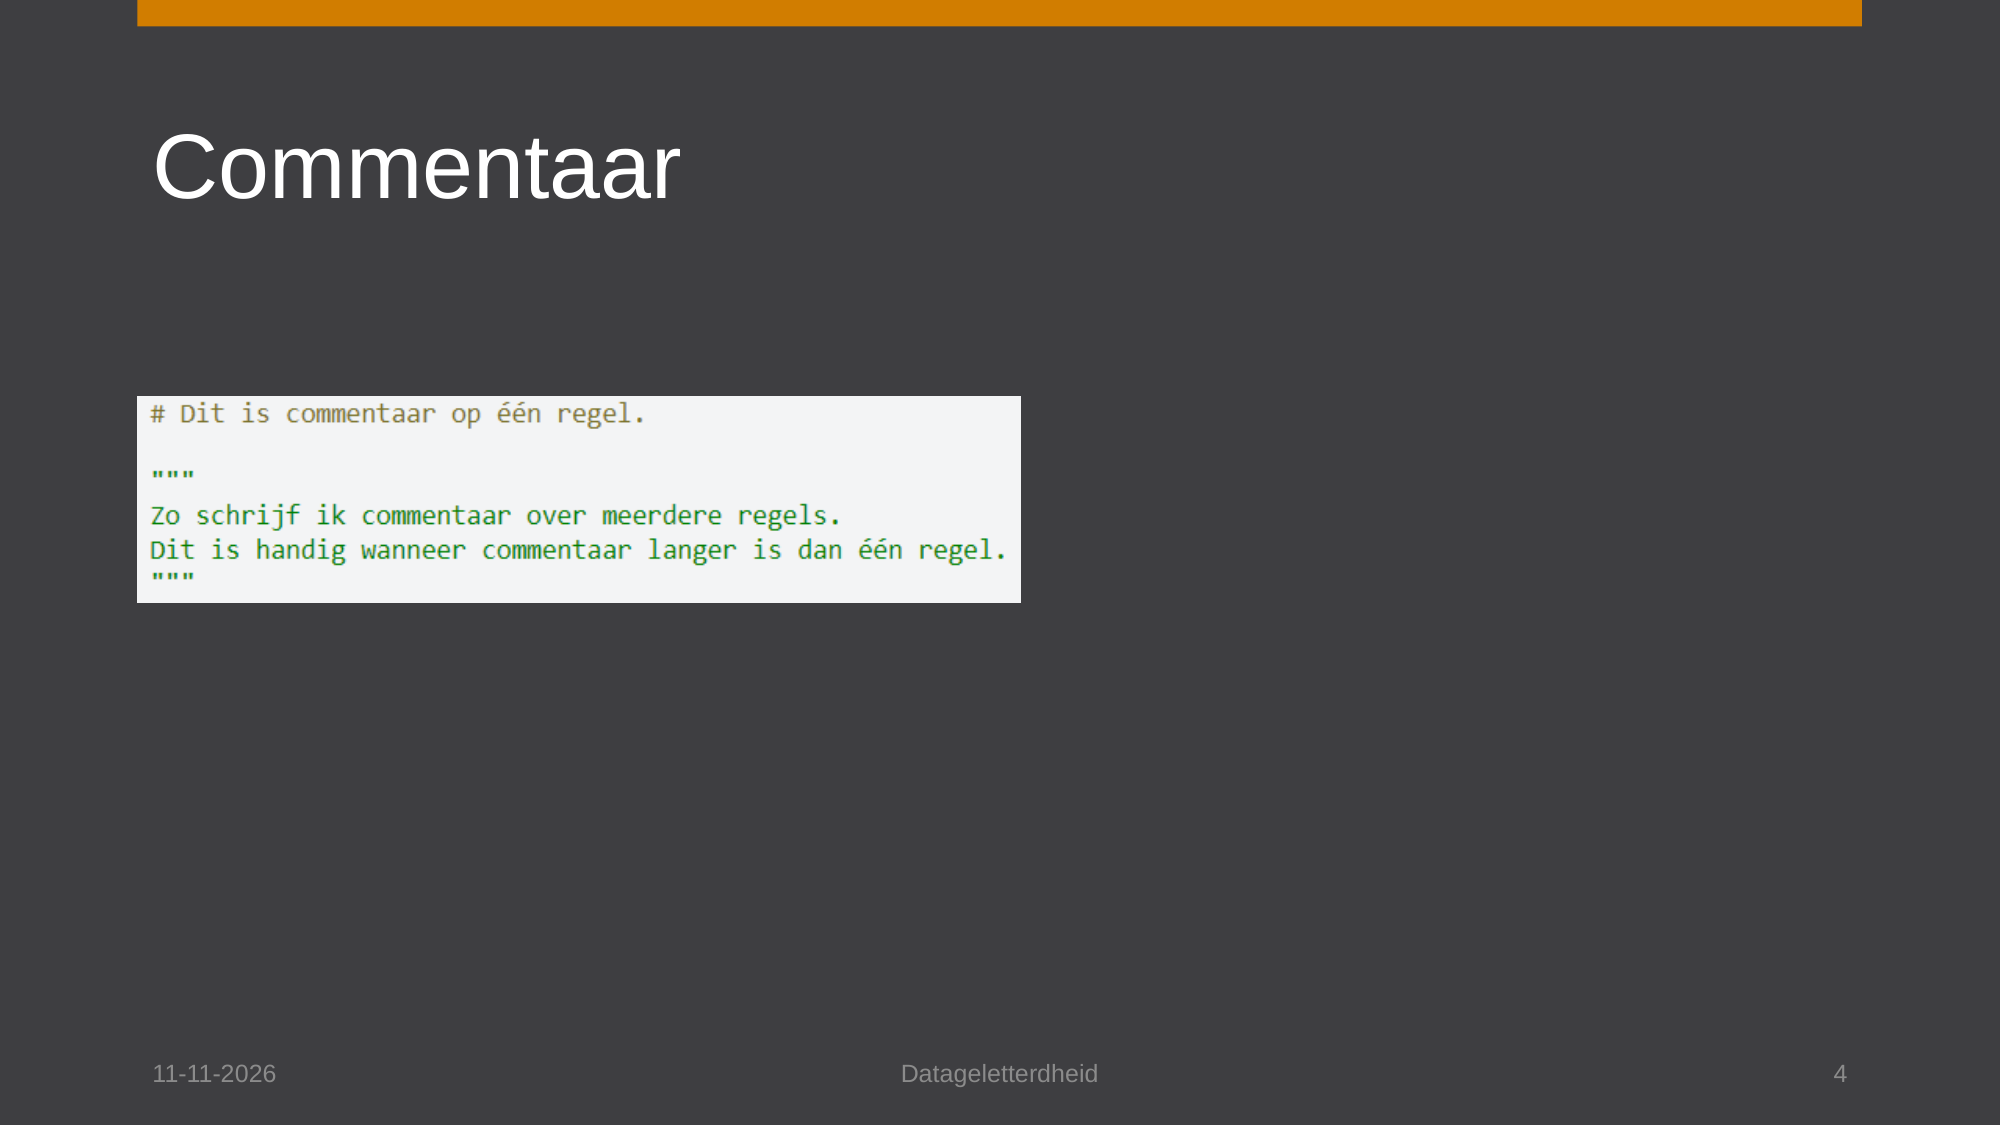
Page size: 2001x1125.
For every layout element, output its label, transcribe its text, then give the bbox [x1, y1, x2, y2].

picture [137, 396, 1021, 603]
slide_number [137, 1042, 588, 1103]
slide_number 4 [1412, 1042, 1863, 1103]
title Commentaar [137, 59, 1863, 278]
footer Datageletterdheid [662, 1042, 1338, 1103]
